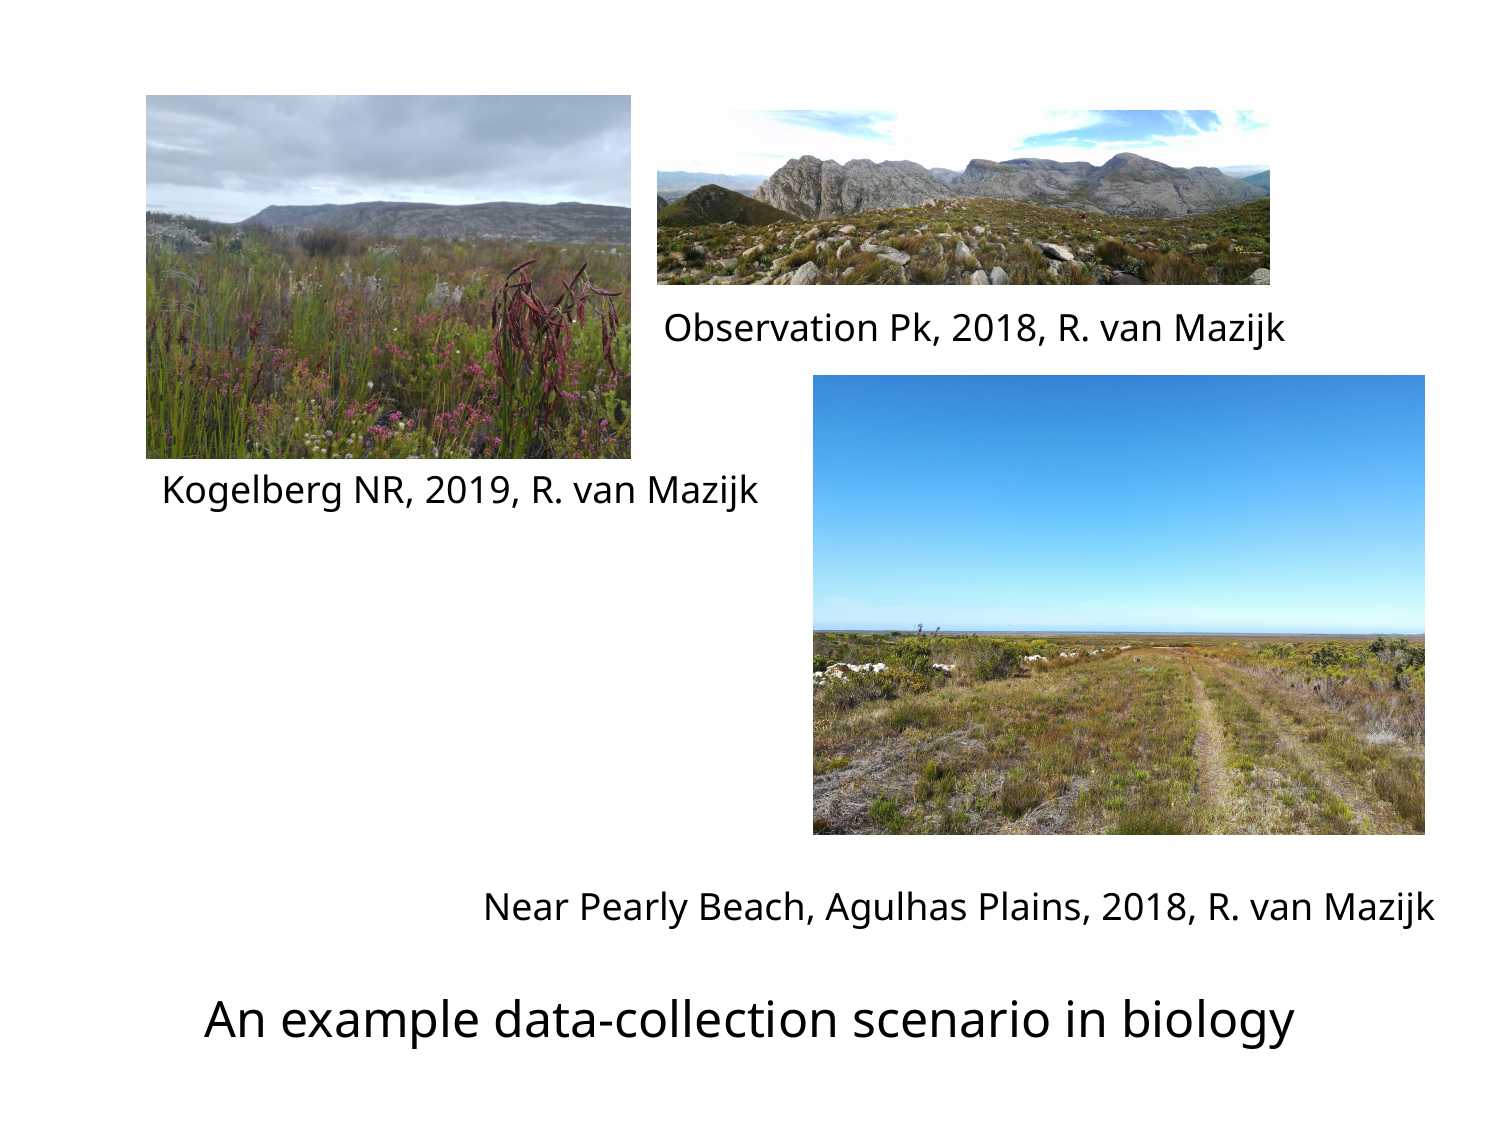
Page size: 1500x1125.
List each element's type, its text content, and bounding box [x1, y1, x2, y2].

picture [657, 110, 1270, 285]
text_box Kogelberg NR, 2019, R. van Mazijk [146, 458, 777, 519]
text_box An example data-collection scenario in biology [74, 980, 1425, 1064]
text_box Near Pearly Beach, Agulhas Plains, 2018, R. van Mazijk [468, 875, 1451, 935]
picture [146, 95, 631, 459]
text_box Observation Pk, 2018, R. van Mazijk [648, 296, 1301, 357]
picture [812, 375, 1425, 835]
